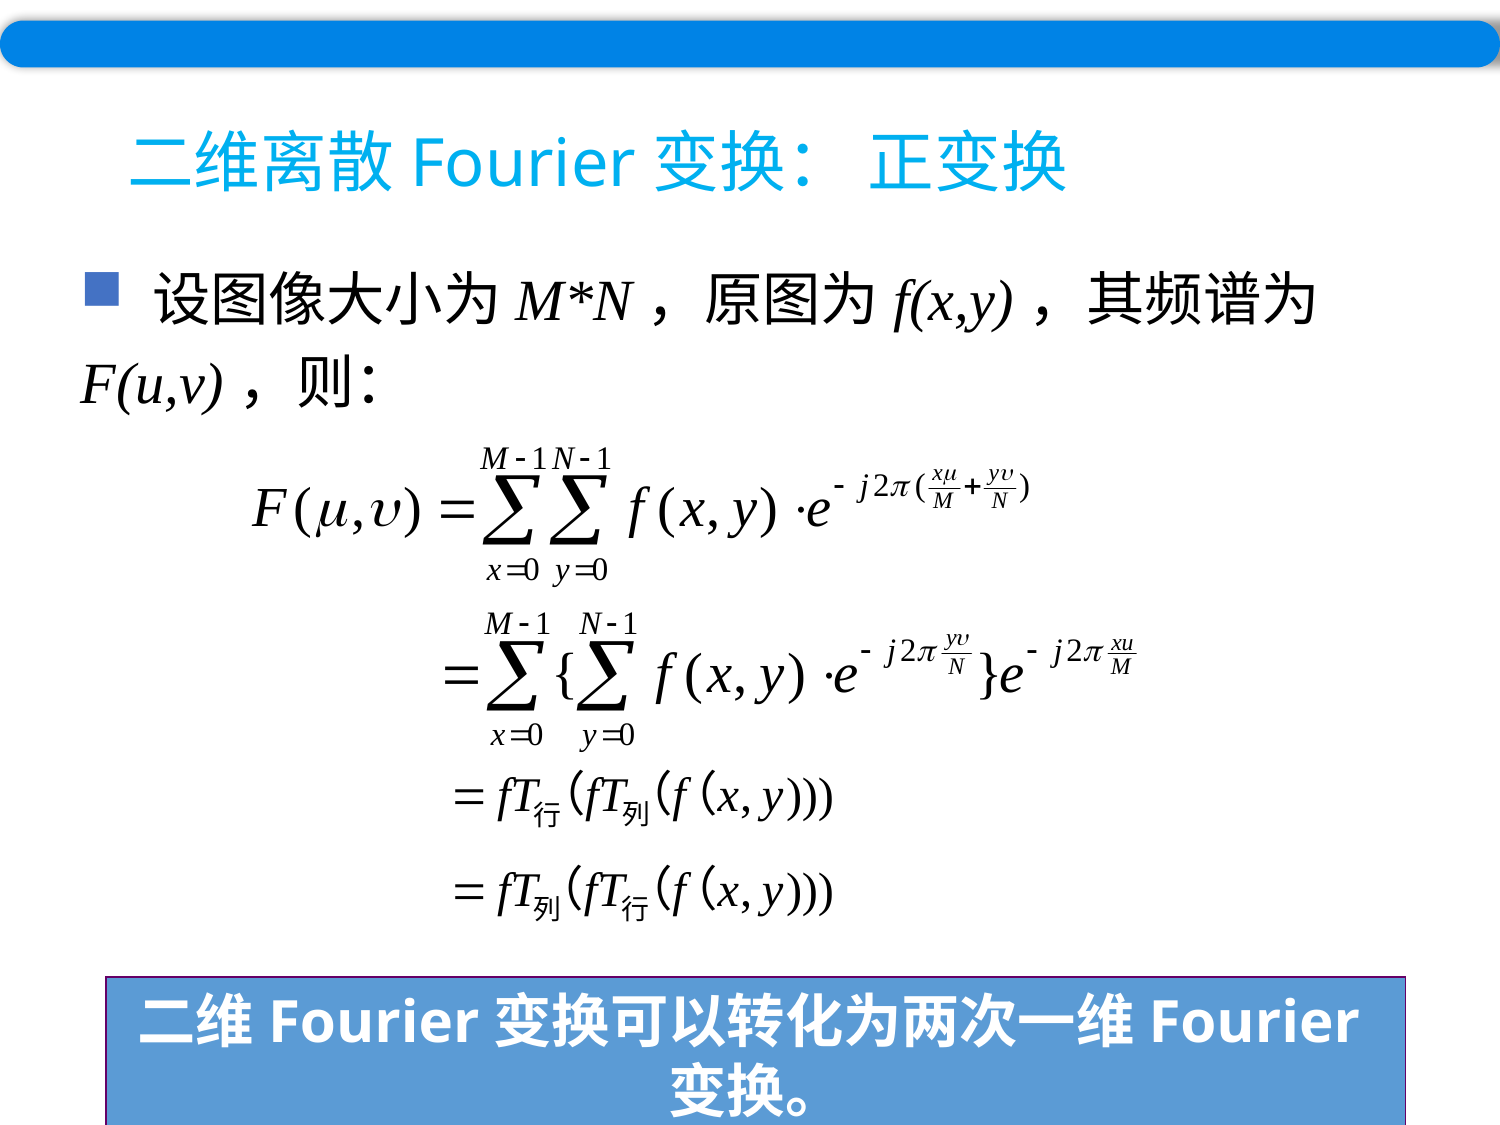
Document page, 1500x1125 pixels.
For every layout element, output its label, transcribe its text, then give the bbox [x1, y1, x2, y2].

text_box [0, 19, 1500, 69]
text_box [242, 432, 1048, 598]
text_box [442, 857, 842, 935]
text_box 二维Fourier变换可以转化为两次一维Fourier变换。 [106, 977, 1406, 1125]
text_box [442, 763, 842, 840]
title 二维离散Fourier变换： 正变换 [112, 97, 1292, 232]
text_box 设图像大小为M*N，原图为f(x,y)，其频谱为F(u,v)，则： [65, 240, 1431, 424]
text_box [430, 597, 1153, 763]
